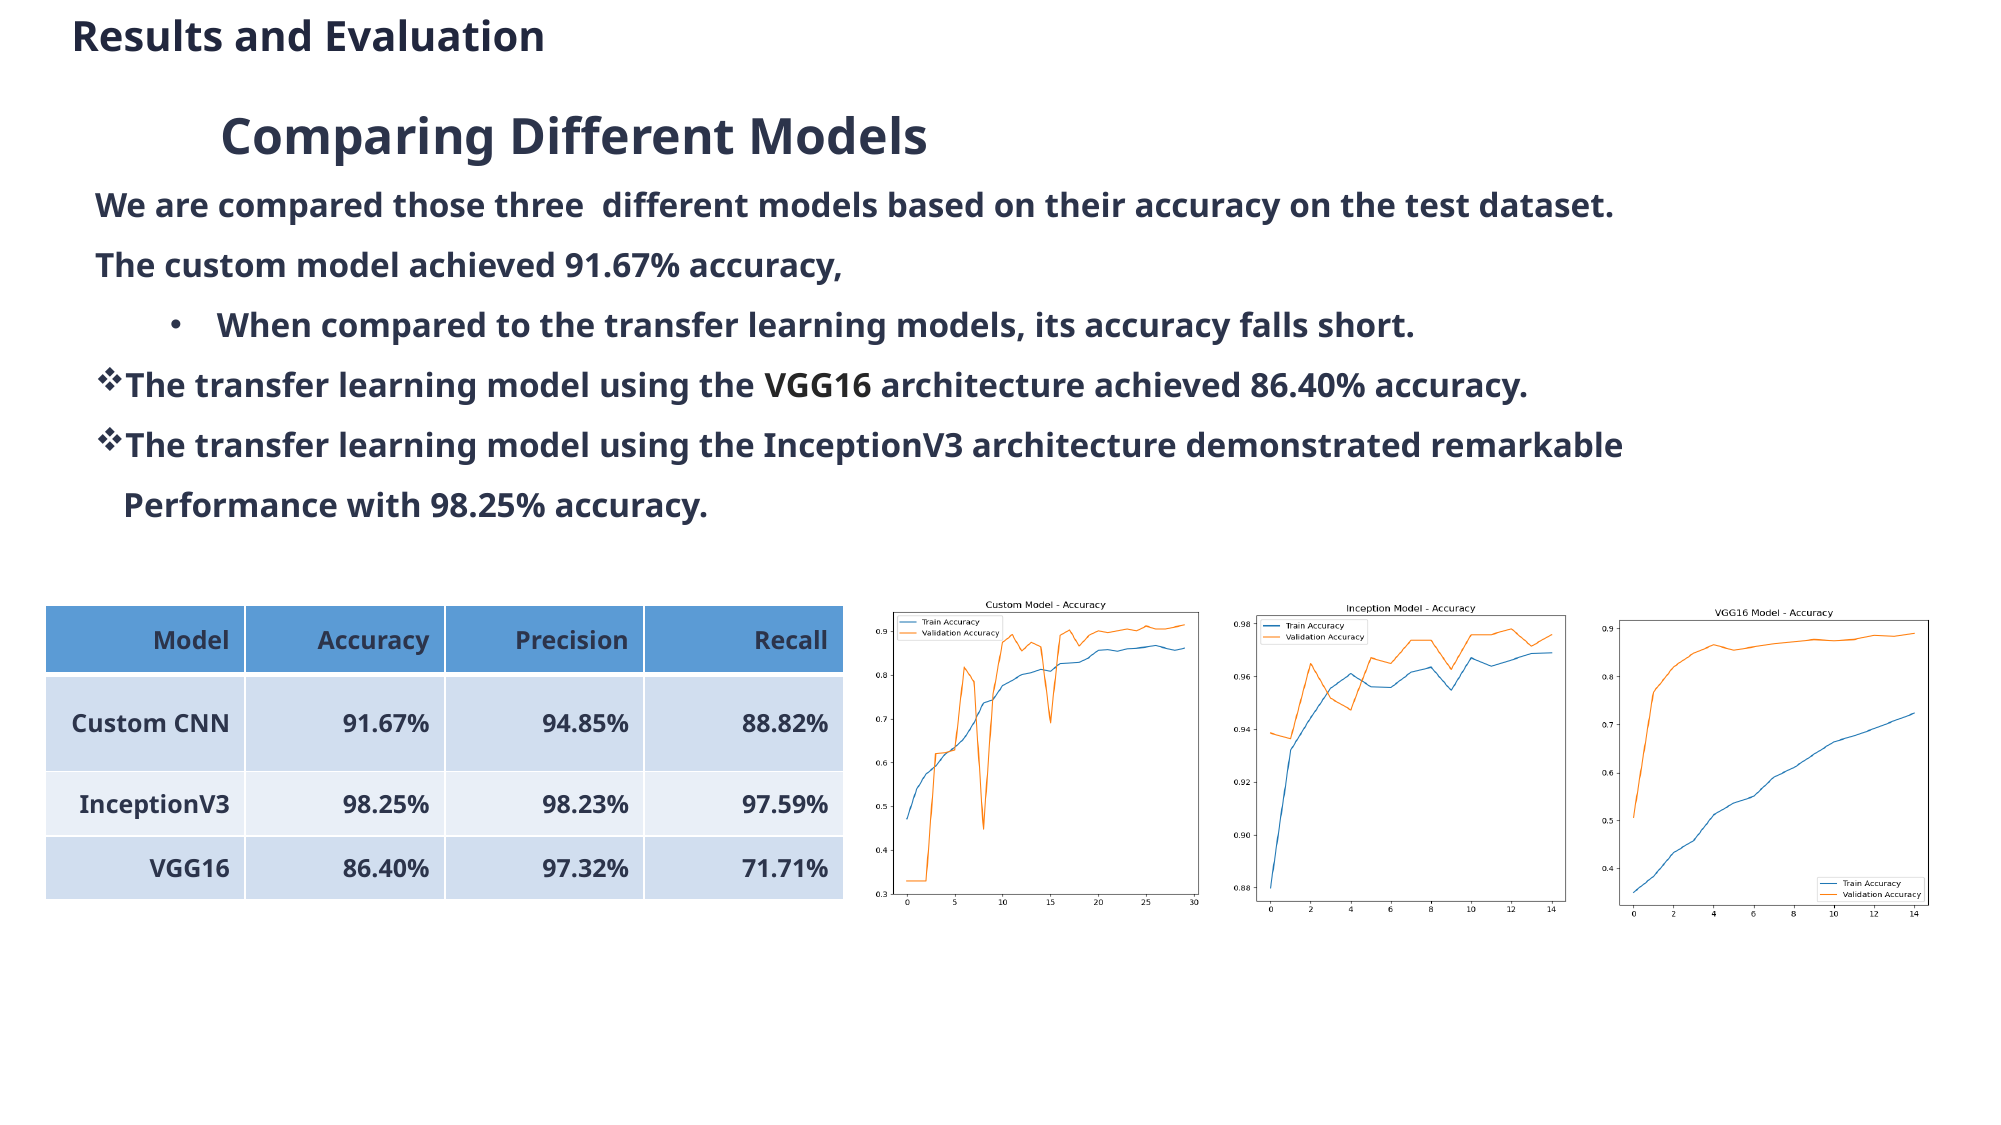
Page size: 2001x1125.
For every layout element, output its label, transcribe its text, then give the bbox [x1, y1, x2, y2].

table_cell Custom CNN [46, 677, 244, 771]
table_cell 98.23% [446, 772, 643, 835]
table_header Precision [446, 606, 643, 672]
table_header Model [46, 606, 244, 672]
table_cell 88.82% [645, 677, 843, 771]
text_box Results and Evaluation [17, 2, 600, 68]
table_header Accuracy [246, 606, 444, 672]
table_cell 97.59% [645, 772, 843, 835]
table_cell InceptionV3 [46, 772, 244, 835]
table_cell VGG16 [46, 837, 244, 899]
picture [1590, 604, 1938, 923]
table_cell 71.71% [645, 837, 843, 899]
picture [1227, 596, 1575, 914]
table_cell 94.85% [446, 677, 643, 771]
table_header Recall [645, 606, 843, 672]
table_cell 86.40% [246, 837, 444, 899]
table_cell 97.32% [446, 837, 643, 899]
table_cell 91.67% [246, 677, 444, 771]
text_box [94, 89, 1808, 529]
table_cell 98.25% [246, 772, 444, 835]
picture [864, 596, 1208, 914]
